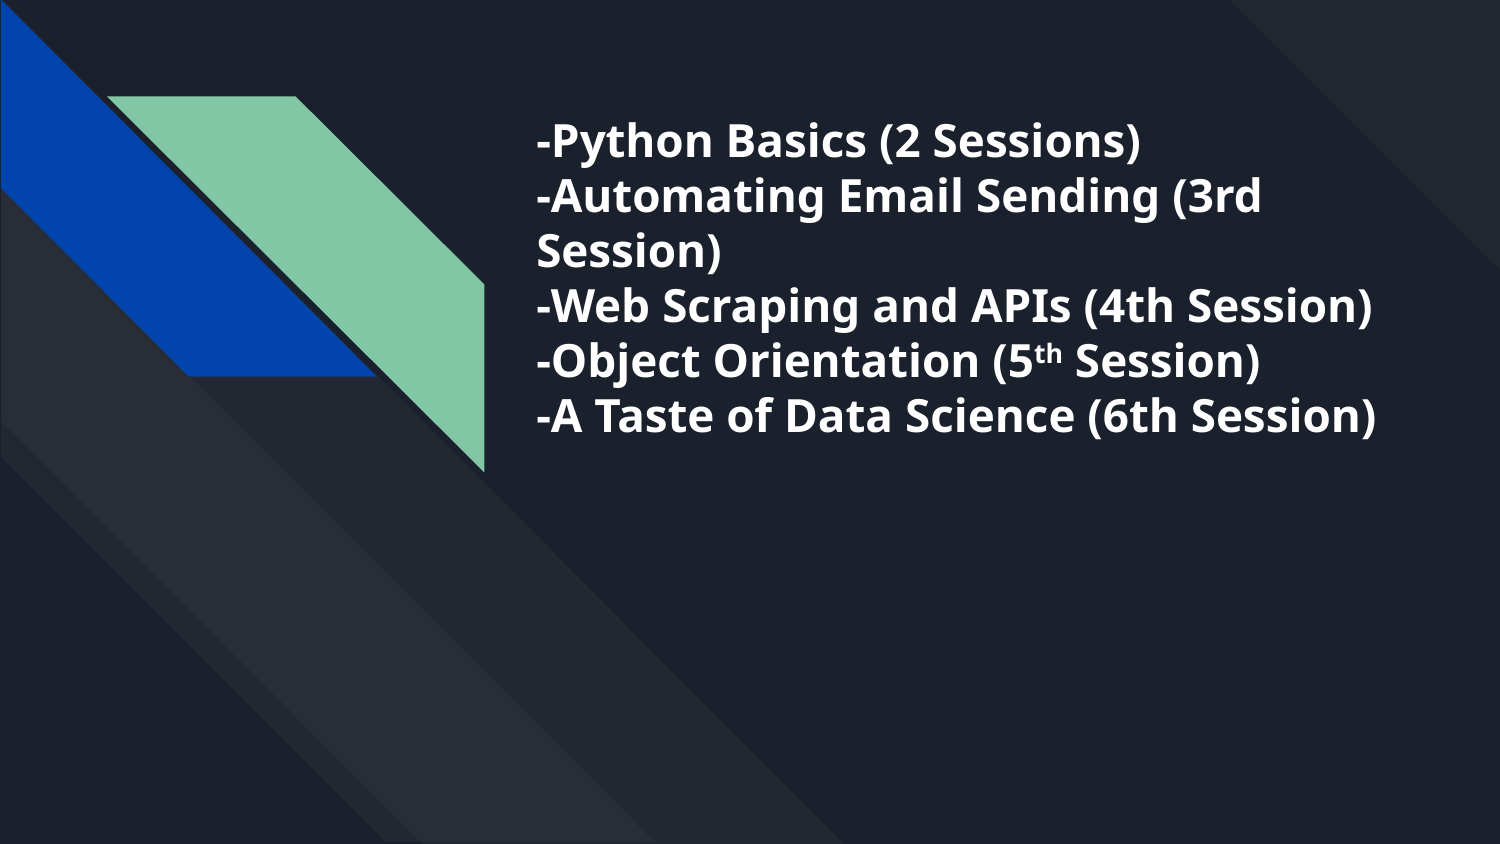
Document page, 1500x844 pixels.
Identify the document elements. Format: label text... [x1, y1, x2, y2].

text_box -Python Basics (2 Sessions) -Automating Email Sending (3rd Session) -Web Scraping and APIs (4th Session) -Object Orientation (5th Session) -A Taste of Data Science (6th Session) [521, 104, 1465, 449]
